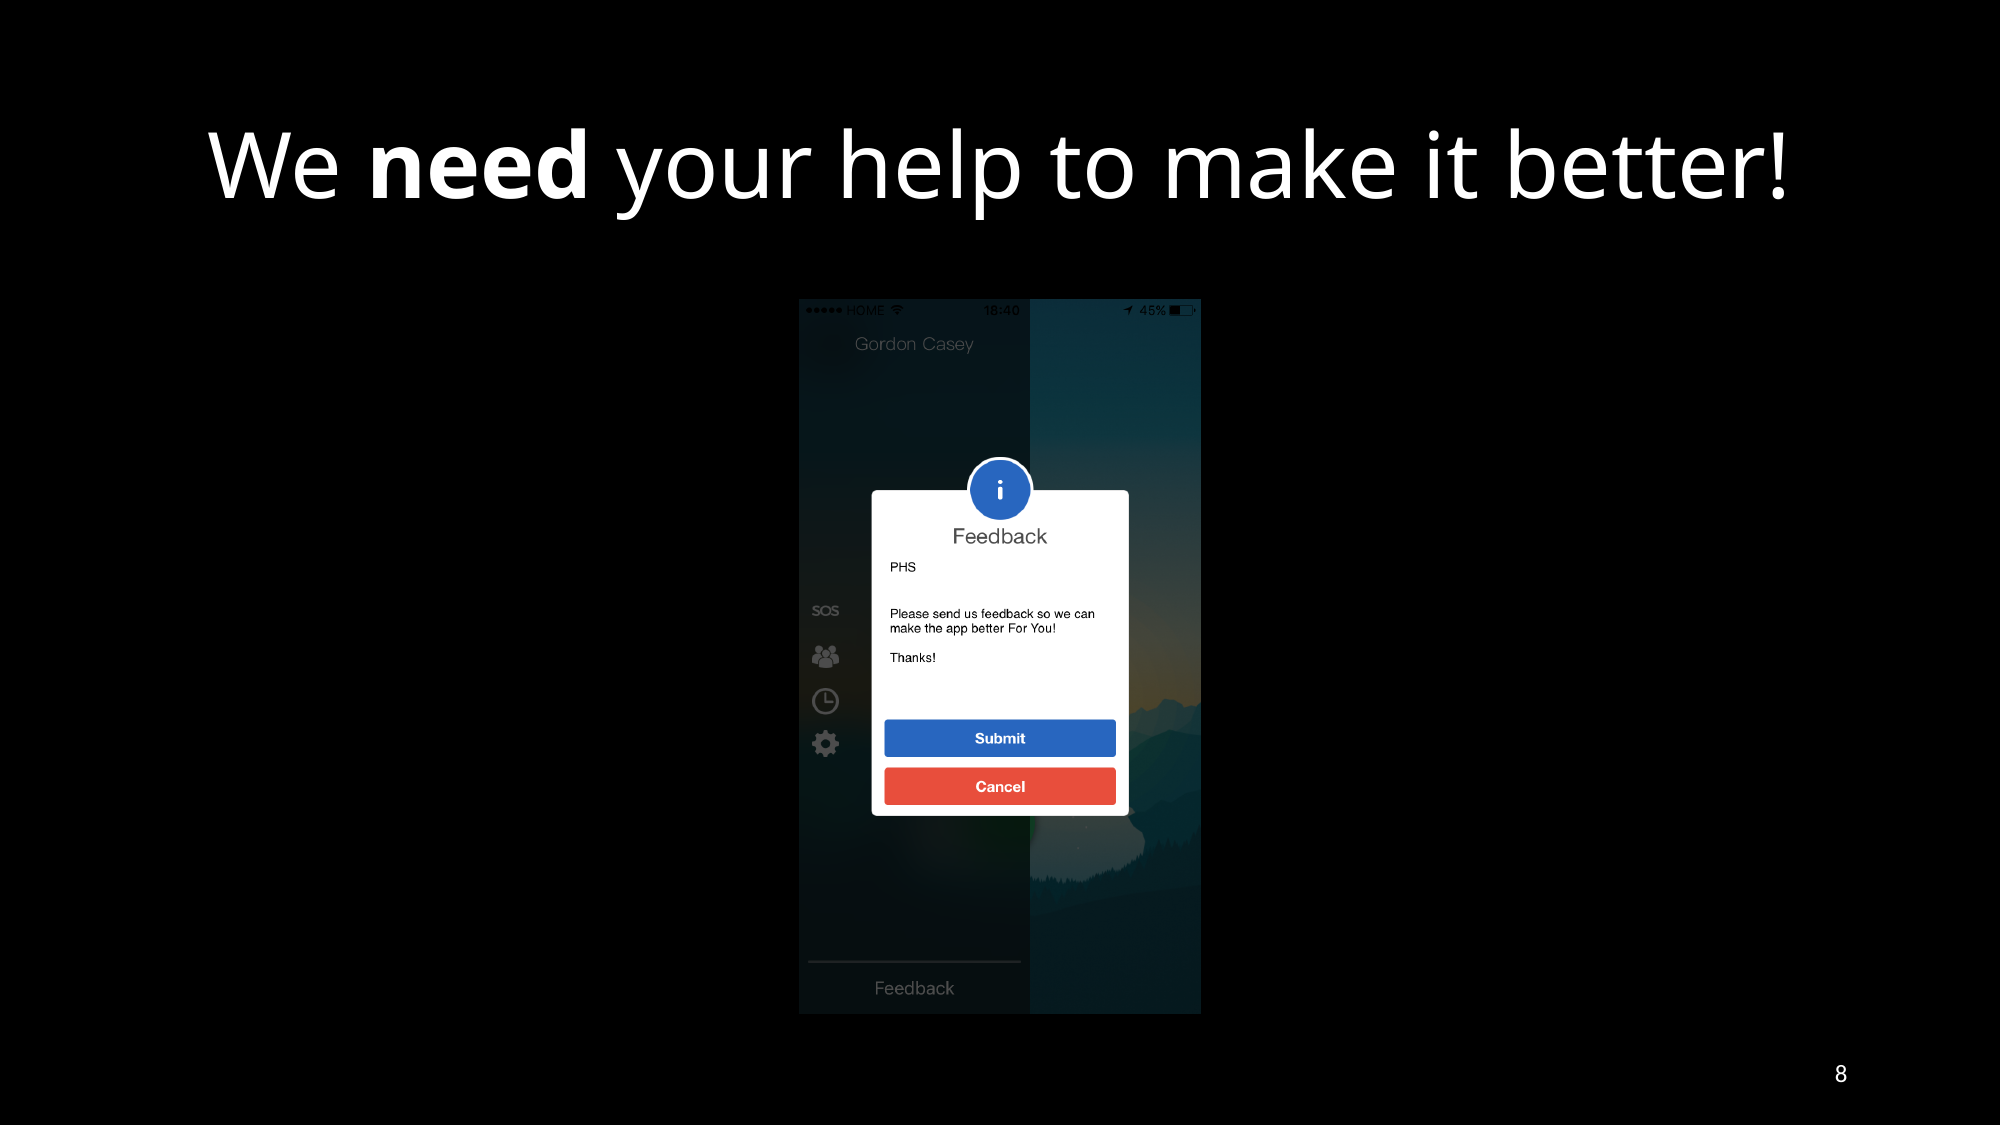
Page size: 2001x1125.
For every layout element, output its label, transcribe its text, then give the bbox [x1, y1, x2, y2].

slide_number 8 [1412, 1042, 1863, 1103]
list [799, 299, 1201, 1014]
title We need your help to make it better! [137, 59, 1863, 278]
